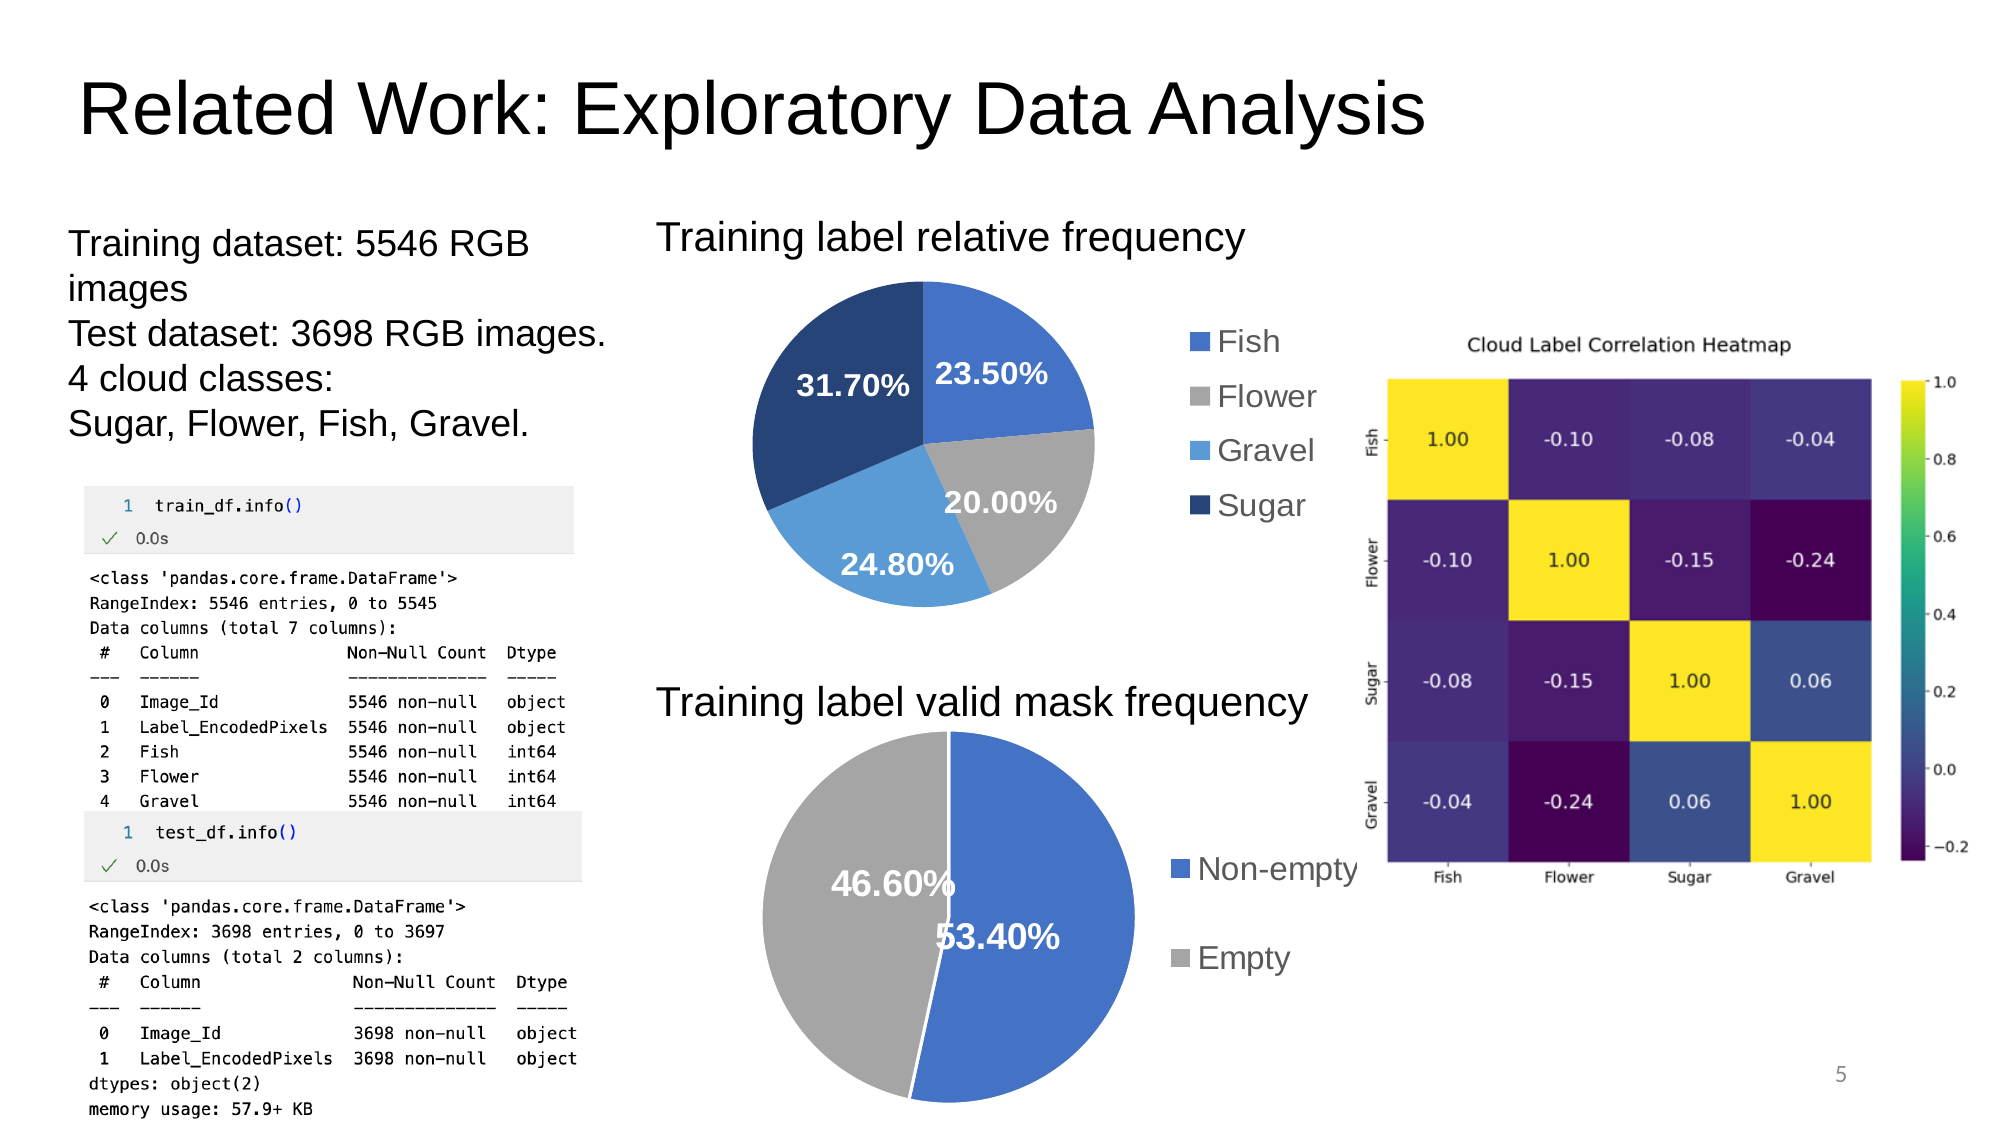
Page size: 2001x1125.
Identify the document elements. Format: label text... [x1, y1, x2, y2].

title Related Work: Exploratory Data Analysis [63, 1, 1789, 219]
picture [84, 486, 582, 1125]
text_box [554, 199, 1470, 1106]
text_box Training dataset: 5546 RGB images Test dataset: 3698 RGB images. 4 cloud classes: Sugar, Flower, Fish, Gravel. [53, 211, 554, 451]
picture [1357, 329, 1978, 893]
slide_number 5 [1470, 1042, 1863, 1103]
